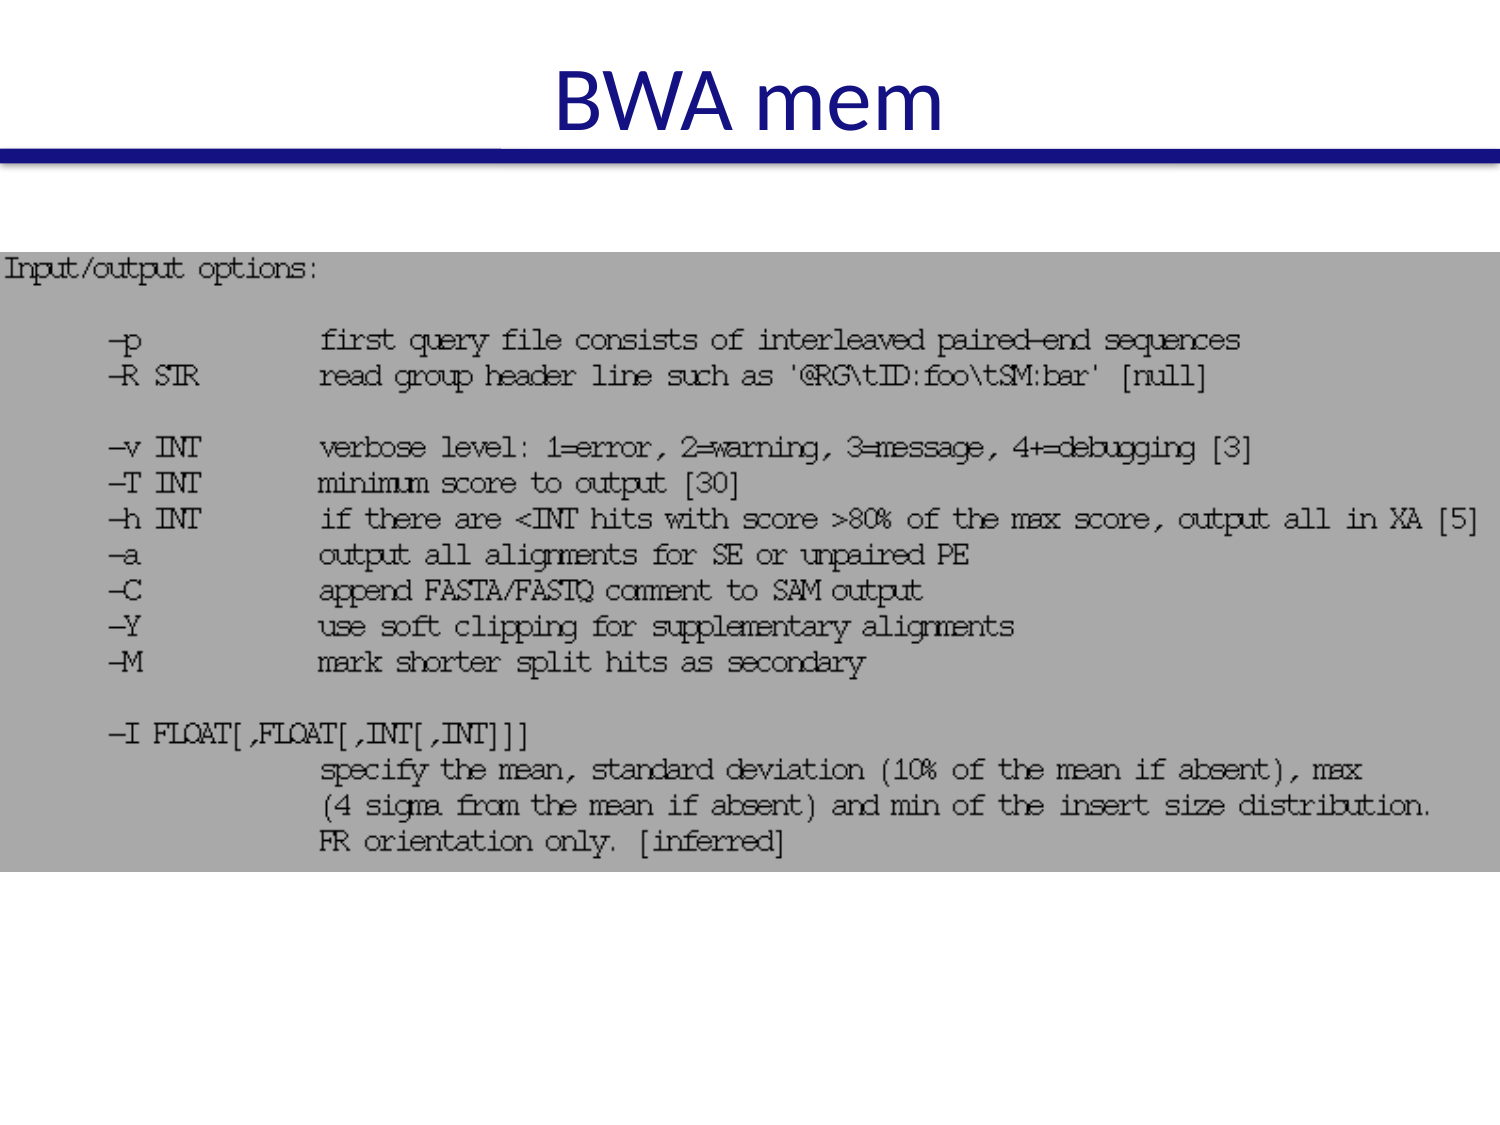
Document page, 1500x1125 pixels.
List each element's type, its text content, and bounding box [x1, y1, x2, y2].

title BWA mem [75, 0, 1425, 188]
picture [0, 251, 1500, 873]
